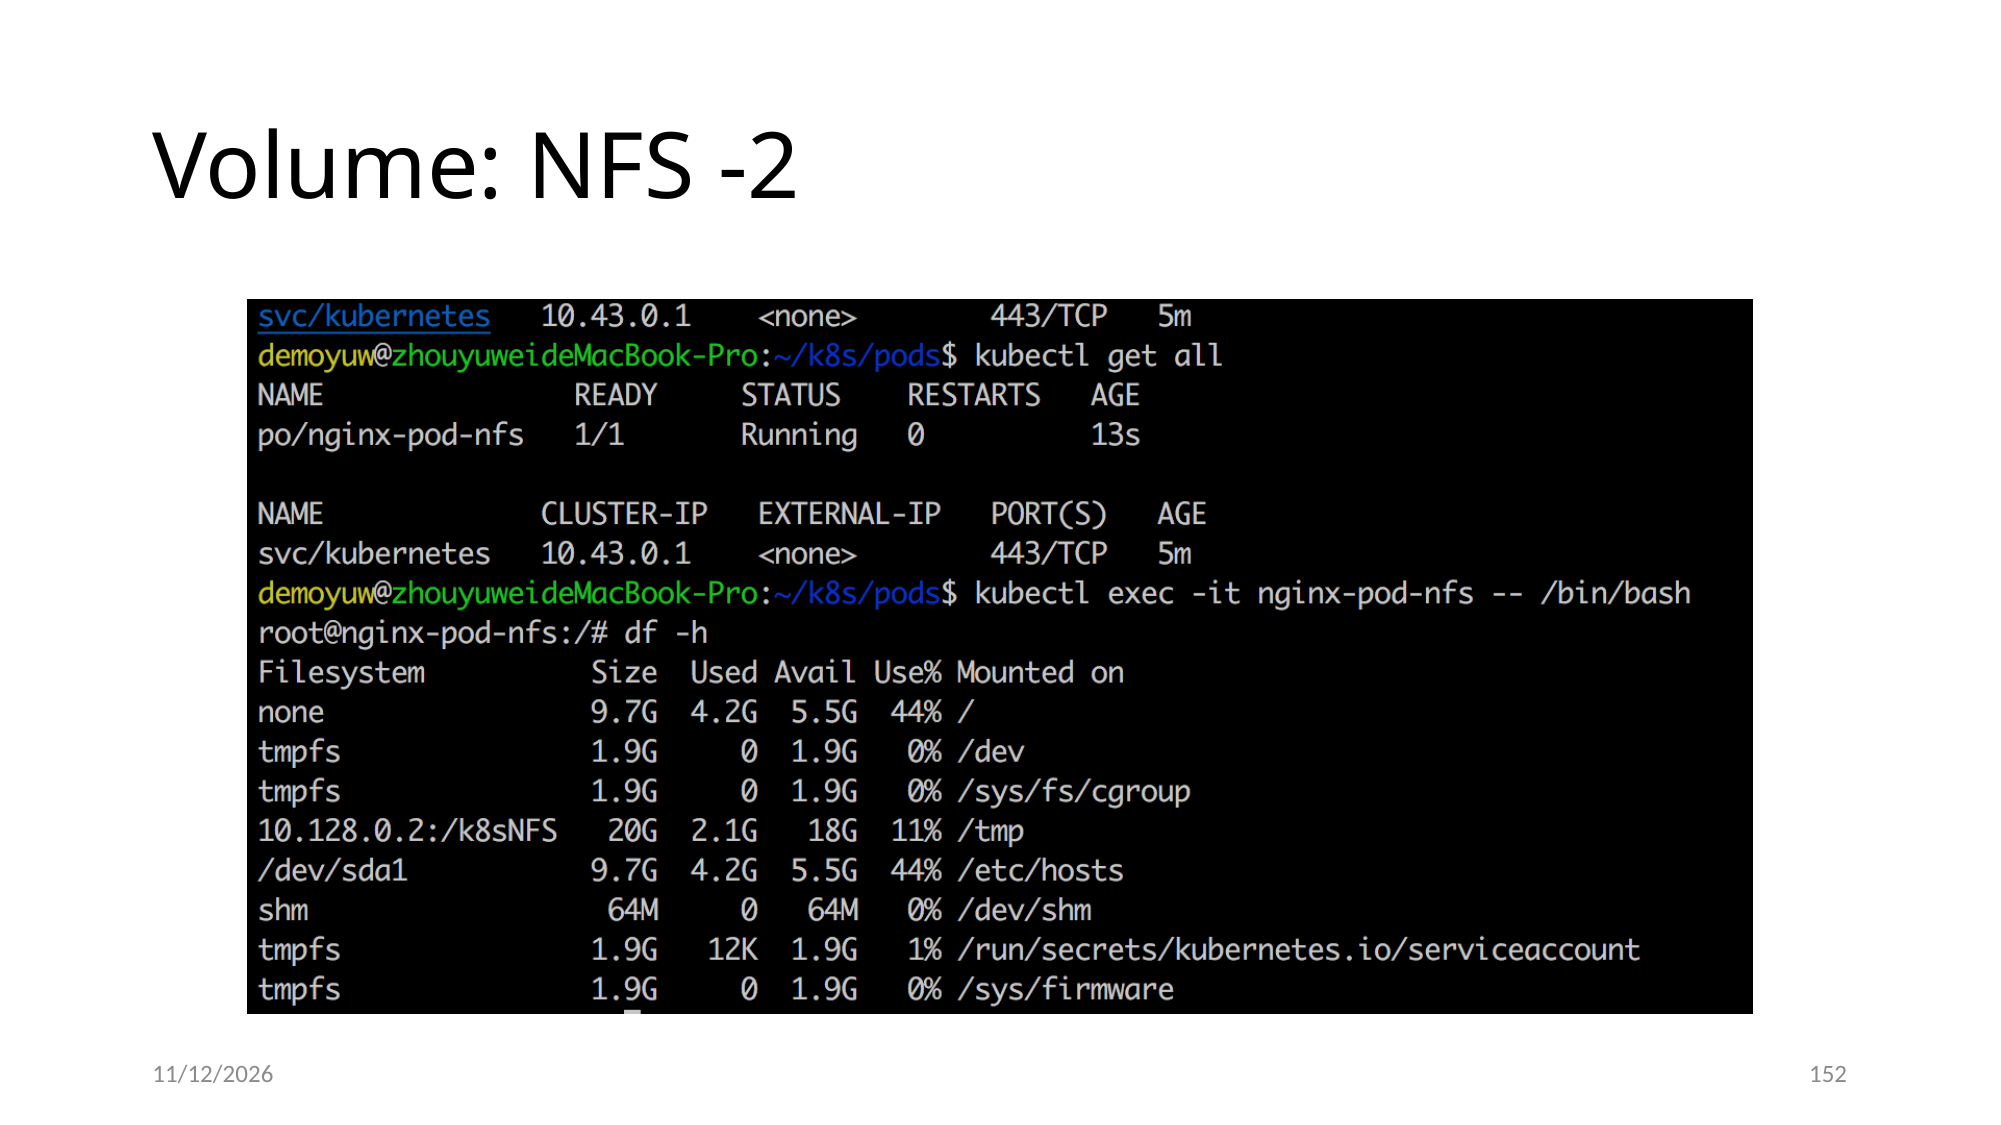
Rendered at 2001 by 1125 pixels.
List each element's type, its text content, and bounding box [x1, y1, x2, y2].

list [247, 299, 1753, 1014]
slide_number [137, 1042, 588, 1103]
slide_number 152 [1412, 1042, 1863, 1103]
title Volume: NFS -2 [137, 59, 1863, 278]
